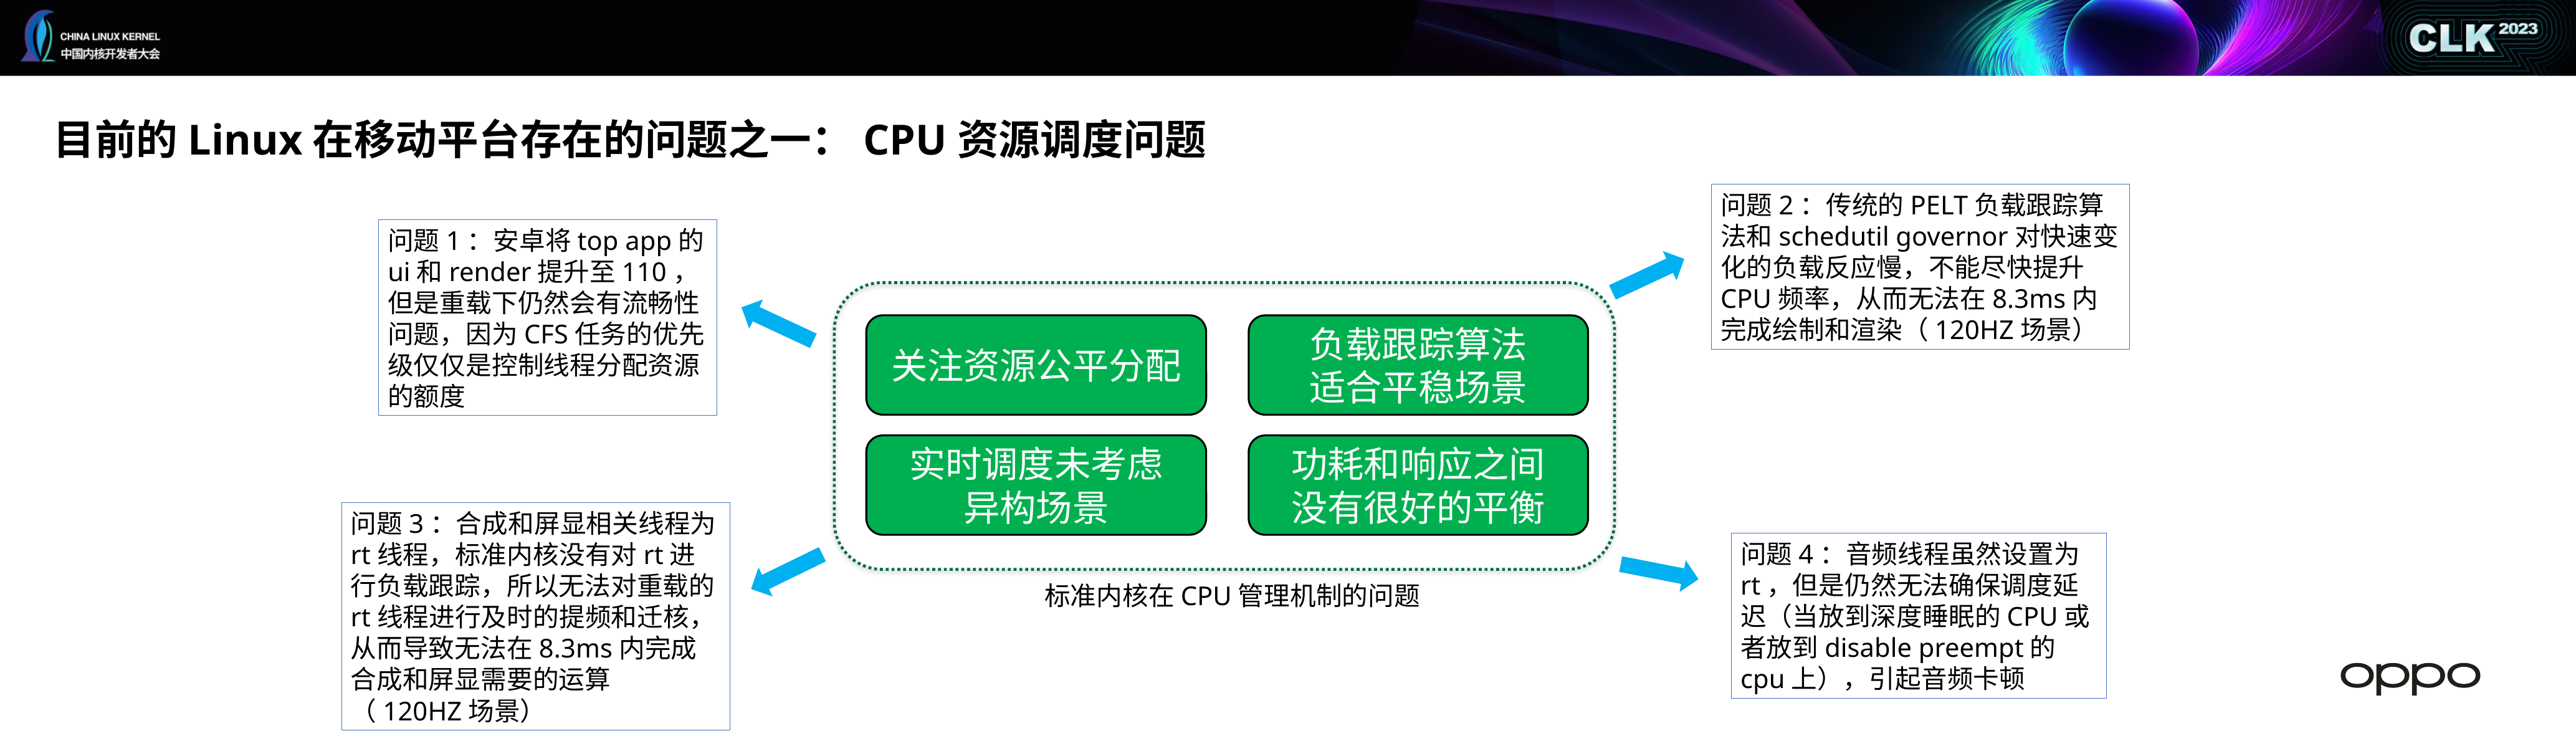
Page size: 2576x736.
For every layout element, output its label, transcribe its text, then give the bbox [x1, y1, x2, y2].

text_box [751, 547, 826, 597]
text_box 问题2：传统的PELT负载跟踪算法和schedutil governor对快速变化的负载反应慢，不能尽快提升CPU频率，从而无法在8.3ms内完成绘制和渲染（120HZ场景） [1711, 184, 2130, 350]
text_box 问题1：安卓将top app的ui和render提升至110，但是重载下仍然会有流畅性问题，因为CFS任务的优先级仅仅是控制线程分配资源的额度 [378, 219, 717, 416]
text_box 问题4：音频线程虽然设置为rt，但是仍然无法确保调度延迟（当放到深度睡眠的CPU或者放到disable preempt的cpu上），引起音频卡顿 [1731, 533, 2107, 699]
text_box [1609, 251, 1684, 300]
text_box 实时调度未考虑 异构场景 [866, 434, 1207, 536]
text_box [1619, 556, 1699, 592]
text_box 目前的Linux在移动平台存在的问题之一：CPU资源调度问题 [44, 117, 1243, 160]
text_box 问题3：合成和屏显相关线程为rt线程，标准内核没有对rt进行负载跟踪，所以无法对重载的rt线程进行及时的提频和迁核，从而导致无法在8.3ms内完成合成和屏显需要的运算（120HZ场景） [341, 502, 730, 730]
text_box [834, 282, 1615, 570]
picture [0, 0, 2576, 736]
text_box 公平调度 [822, 561, 1114, 646]
text_box 功耗和响应之间 没有很好的平衡 [1247, 434, 1589, 536]
text_box [741, 299, 817, 348]
text_box 标准内核在CPU管理机制的问题 [1035, 575, 1446, 615]
